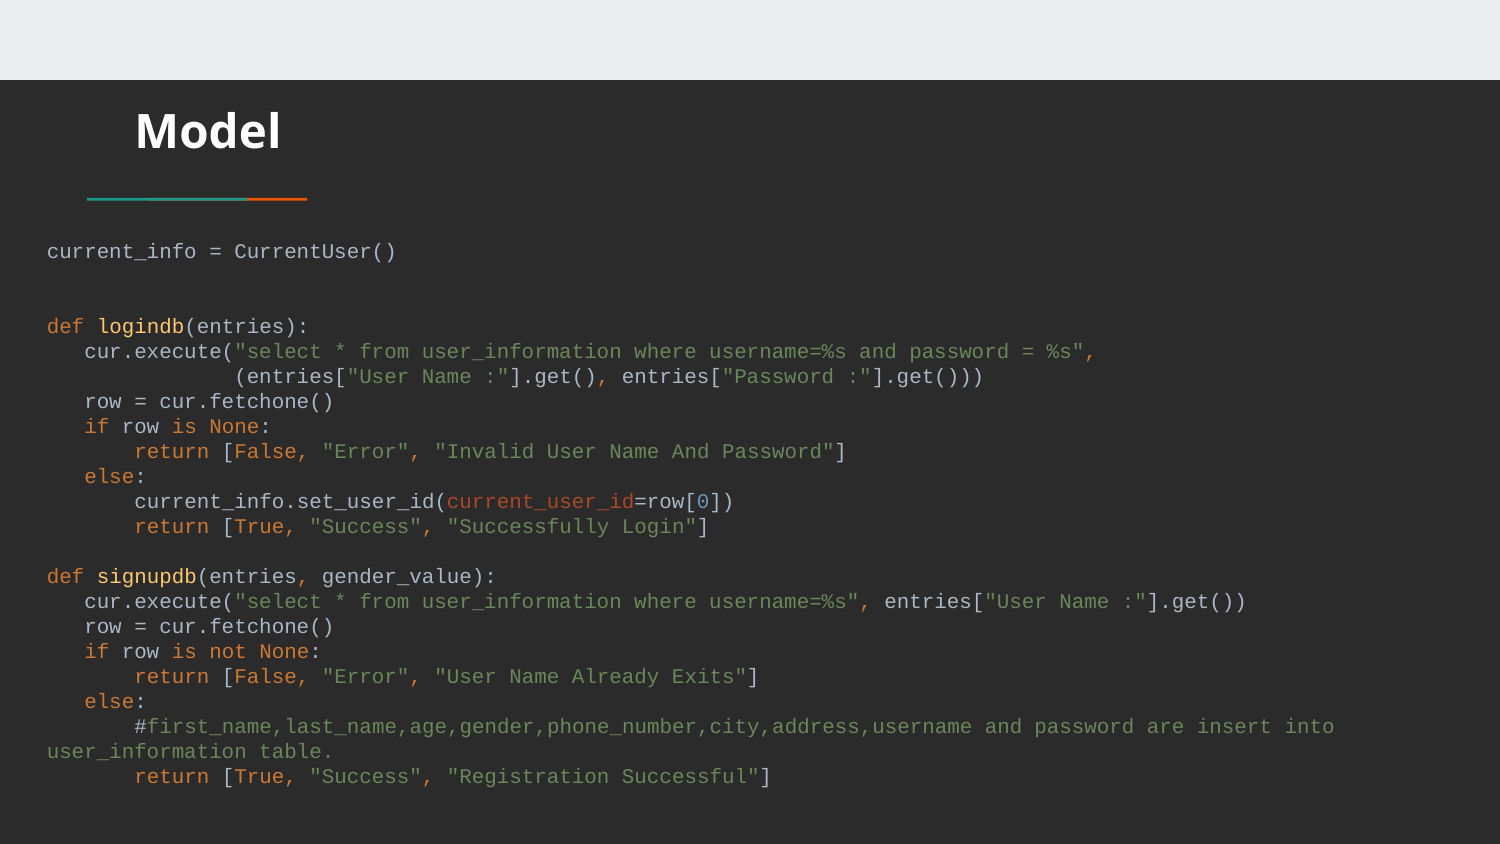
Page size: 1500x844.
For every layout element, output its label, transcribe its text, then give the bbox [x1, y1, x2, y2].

text_box current_info = CurrentUser() def logindb(entries): cur.execute("select * from user_information where username=%s and password = %s", (entries["User Name :"].get(), entries["Password :"].get())) row = cur.fetchone() if row is None: return [False, "Error", "Invalid User Name And Password"] else: current_info.set_user_id(current_user_id=row[0]) return [True, "Success", "Successfully Login"] def signupdb(entries, gender_value): cur.execute("select * from user_information where username=%s", entries["User Name :"].get()) row = cur.fetchone() if row is not None: return [False, "Error", "User Name Already Exits"] else: #first_name,last_name,age,gender,phone_number,city,address,username and password are insert into user_information table. return [True, "Success", "Registration Successful"] [31, 197, 1500, 828]
title Model [119, 86, 1381, 174]
